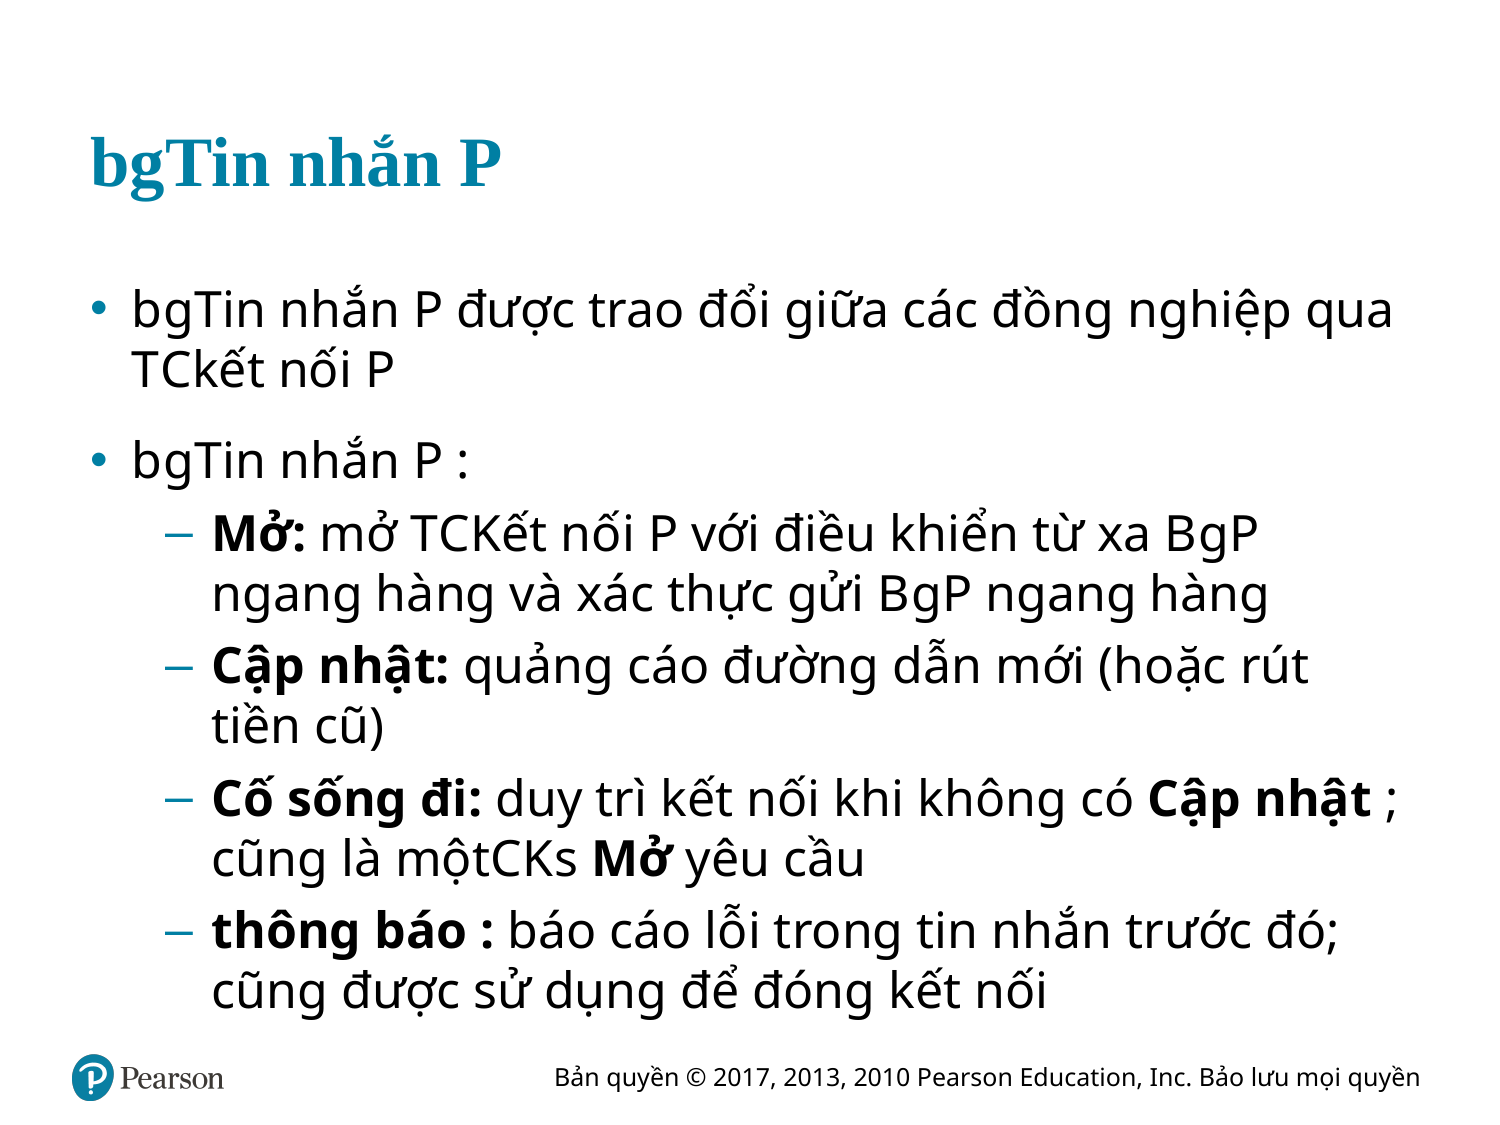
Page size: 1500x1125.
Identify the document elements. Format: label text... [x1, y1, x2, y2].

picture [98, 1054, 224, 1101]
list b g Tin nhắn P được trao đổi giữa các đồng nghiệp qua T C kết nối P b g Tin nhắn P : Mở: mở T C Kết nối P với điều khiển từ xa B g P ngang hàng và xác thực gửi B g P ngang hàng Cập nhật: quảng cáo đường dẫn mới (hoặc rút tiền cũ) Cố sống đi: duy trì kết nối khi không có Cập nhật ; cũng là một C K s Mở yêu cầu thông báo : báo cáo lỗi trong tin nhắn trước đó; cũng được sử dụng để đóng kết nối [75, 262, 1425, 1034]
picture [72, 1054, 88, 1070]
picture [72, 1087, 83, 1101]
title b g Tin nhắn P [75, 0, 1425, 216]
picture [80, 1063, 106, 1088]
